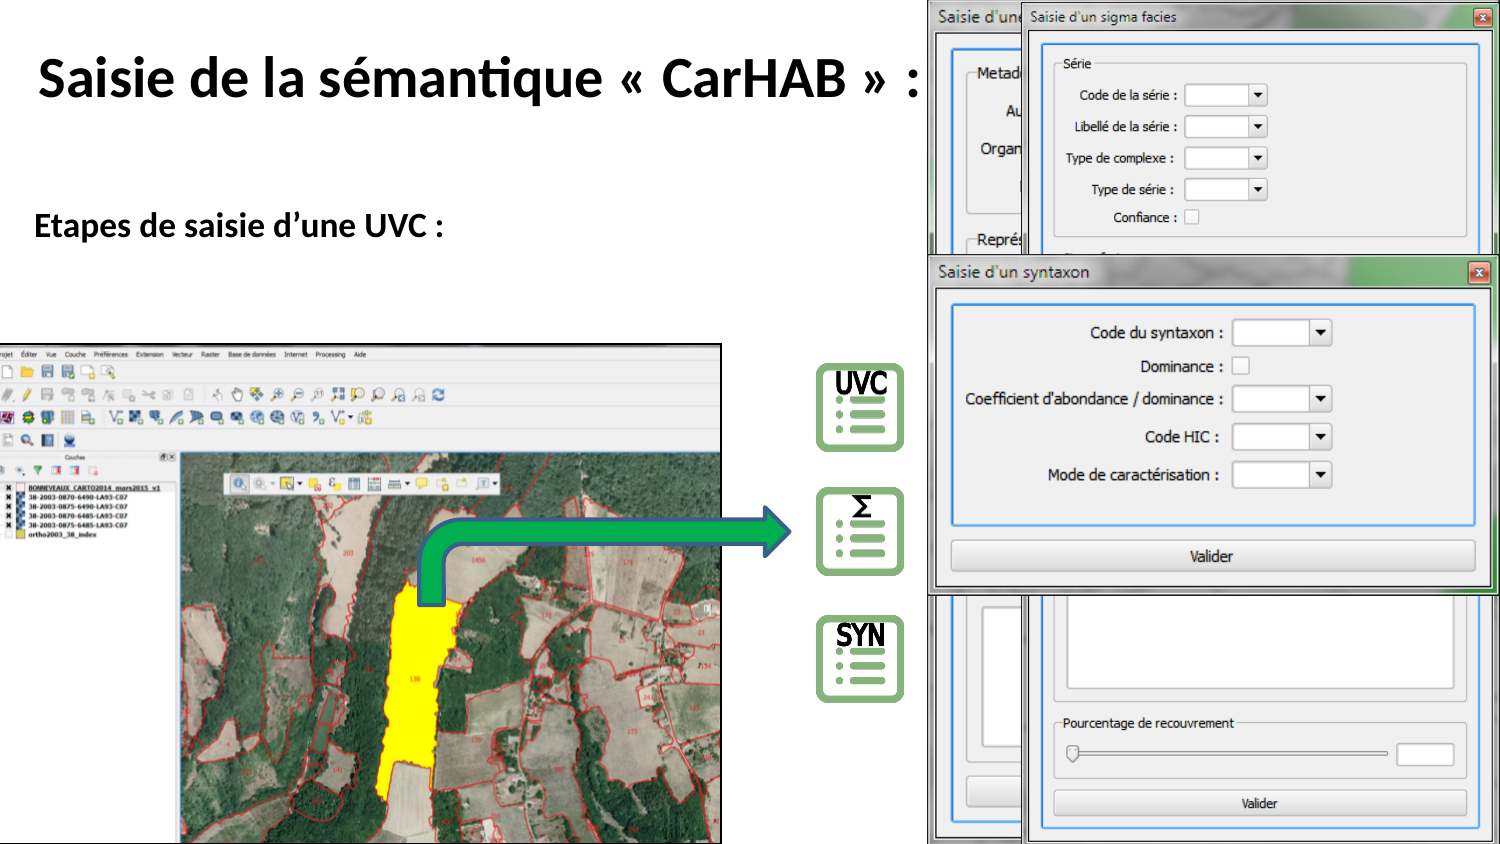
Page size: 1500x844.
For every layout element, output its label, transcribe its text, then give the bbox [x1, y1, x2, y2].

picture [0, 344, 721, 844]
text_box Saisie de la sémantique « CarHAB » : [23, 32, 921, 117]
picture [926, 0, 1500, 844]
picture [814, 362, 904, 452]
text_box Etapes de saisie d’une UVC : [19, 194, 460, 252]
picture [814, 613, 904, 704]
picture [814, 486, 904, 576]
text_box [724, 505, 792, 559]
